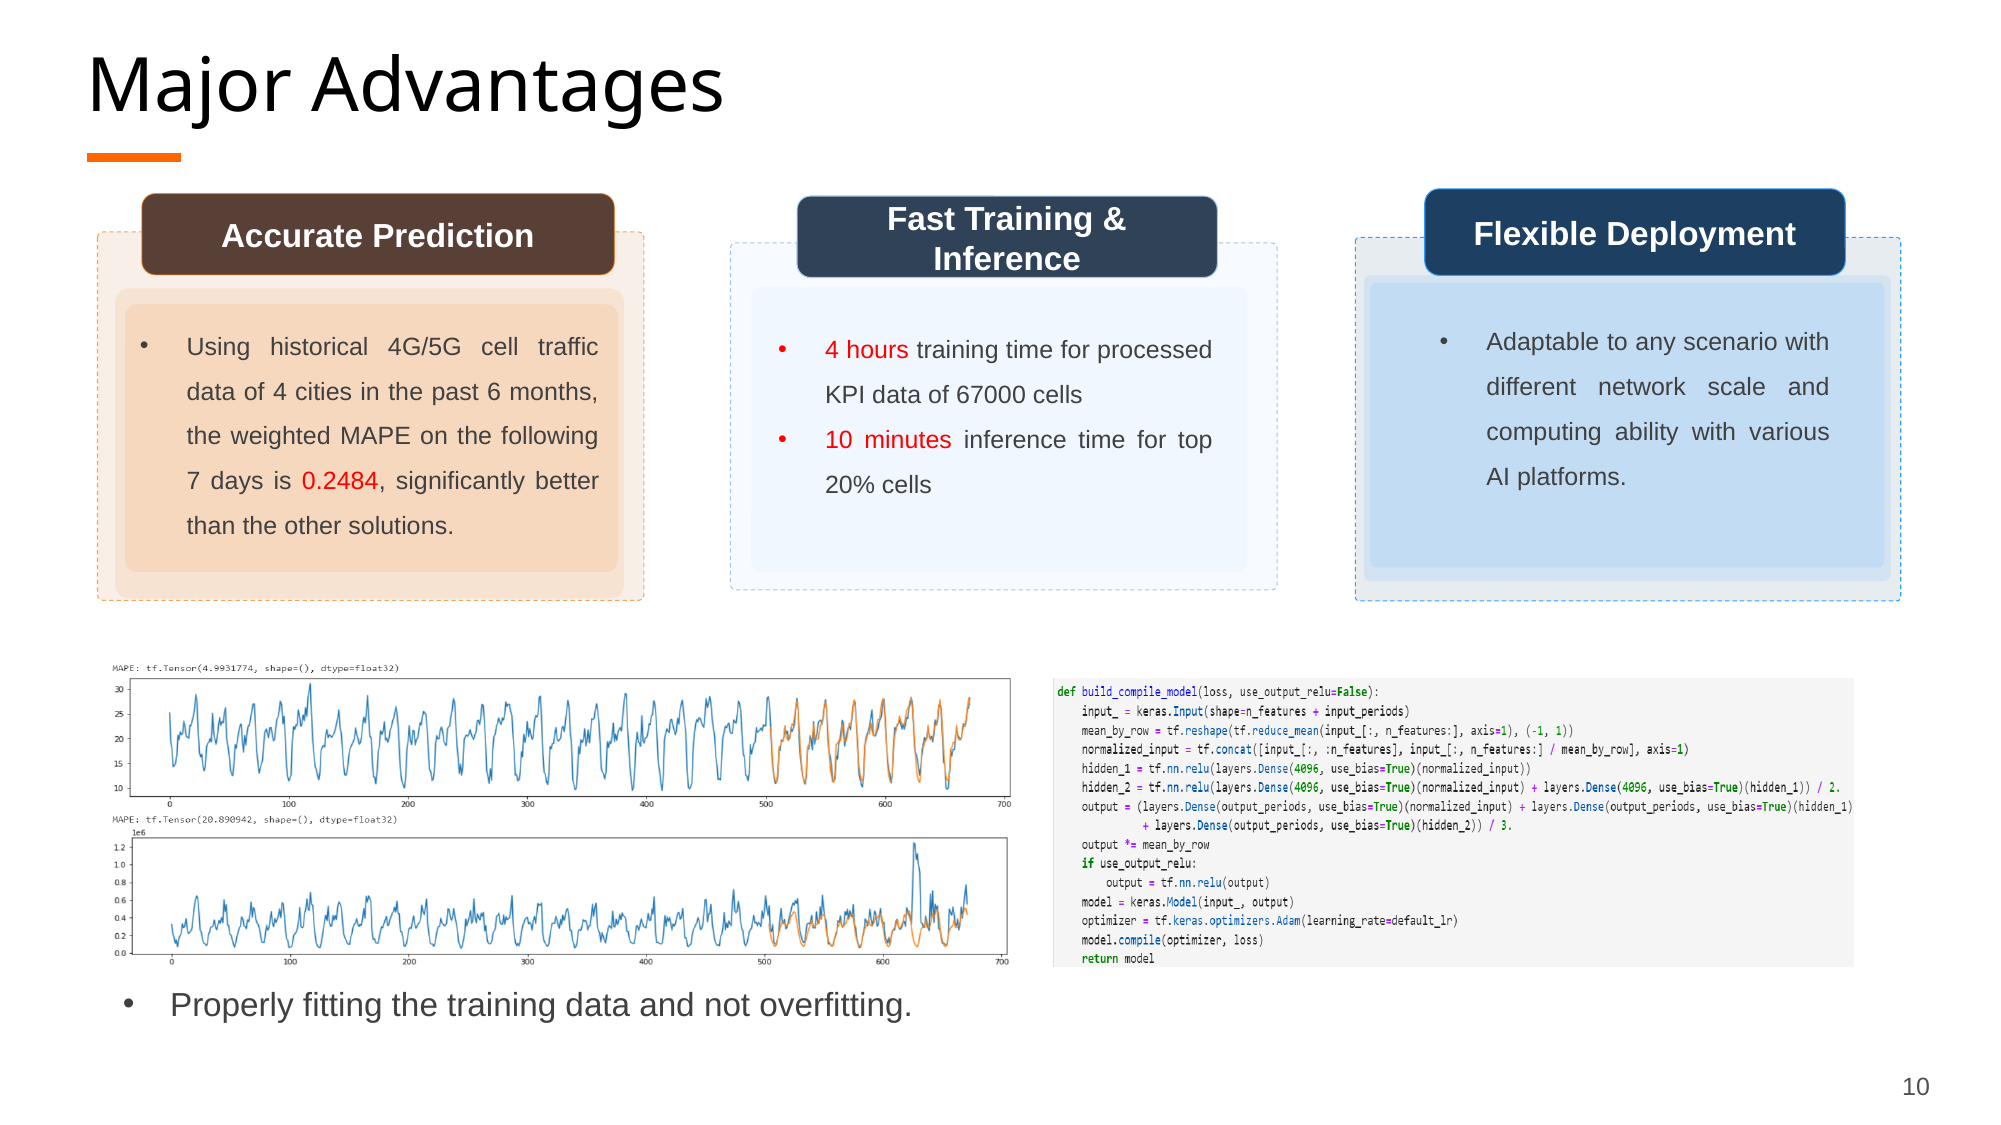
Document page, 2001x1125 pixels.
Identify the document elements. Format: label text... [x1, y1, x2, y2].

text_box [730, 196, 1278, 590]
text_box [1355, 188, 1901, 601]
title Major Advantages [86, 0, 1946, 126]
picture [1053, 678, 1854, 967]
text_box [108, 661, 1016, 970]
slide_number 10 [1629, 1054, 1945, 1116]
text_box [97, 193, 644, 601]
text_box Properly fitting the training data and not overfitting. [108, 975, 979, 1031]
